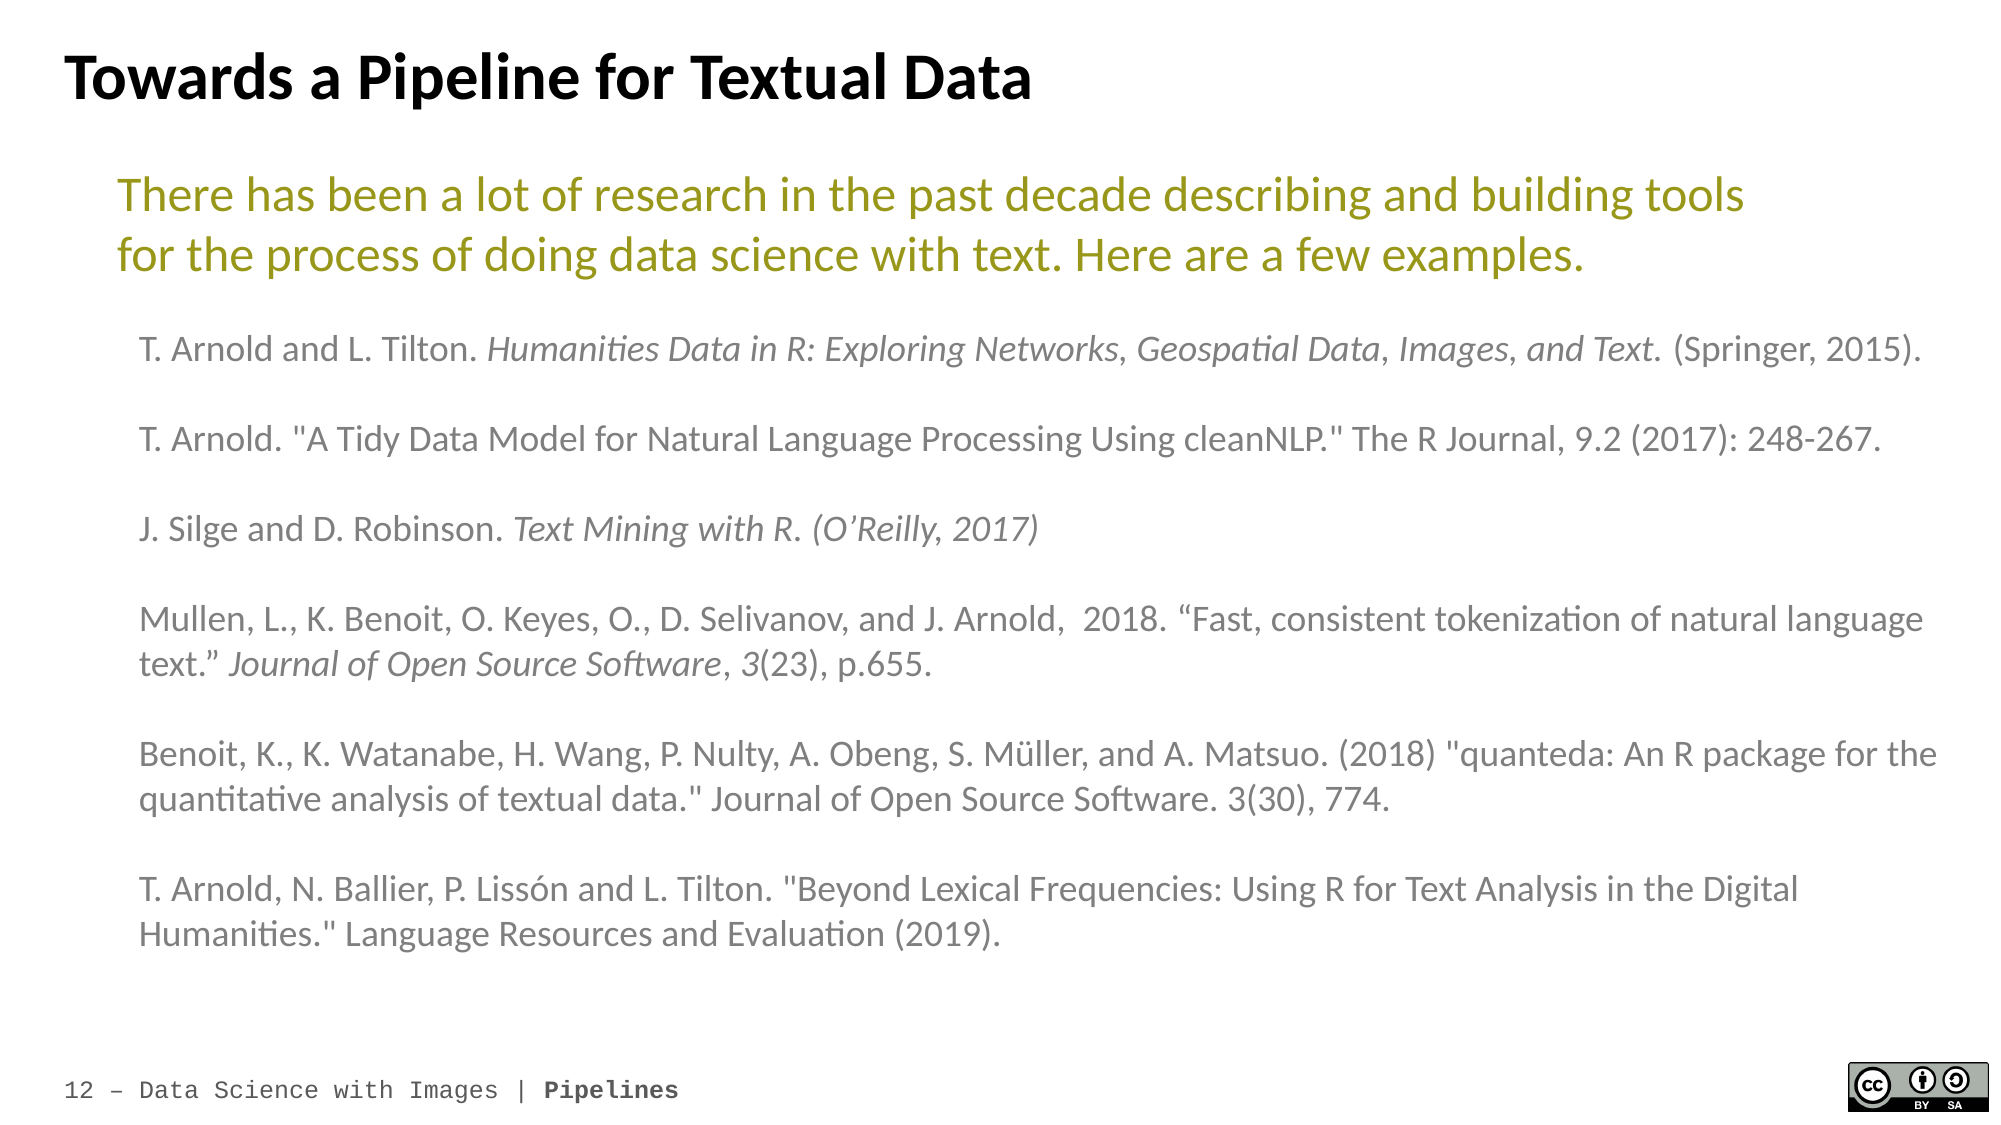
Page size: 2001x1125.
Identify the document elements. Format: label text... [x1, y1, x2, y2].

text_box There has been a lot of research in the past decade describing and building tools for the process of doing data science with text. Here are a few examples. [102, 153, 1782, 289]
picture [1848, 1061, 1990, 1112]
text_box Towards a Pipeline for Textual Data [49, 25, 1431, 121]
text_box T. Arnold and L. Tilton. Humanities Data in R: Exploring Networks, Geospatial Data, Images, and Text. (Springer, 2015). T. Arnold. "A Tidy Data Model for Natural Language Processing Using cleanNLP." The R Journal, 9.2 (2017): 248-267. J. Silge and D. Robinson. Text Mining with R. (O’Reilly, 2017) Mullen, L., K. Benoit, O. Keyes, O., D. Selivanov, and J. Arnold, 2018. “Fast, consistent tokenization of natural language text.” Journal of Open Source Software, 3(23), p.655. Benoit, K., K. Watanabe, H. Wang, P. Nulty, A. Obeng, S. Müller, and A. Matsuo. (2018) "quanteda: An R package for the quantitative analysis of textual data." Journal of Open Source Software. 3(30), 774. T. Arnold, N. Ballier, P. Lissón and L. Tilton. "Beyond Lexical Frequencies: Using R for Text Analysis in the Digital Humanities." Language Resources and Evaluation (2019). [123, 316, 1973, 962]
text_box 12 – Data Science with Images | Pipelines [49, 1066, 814, 1112]
